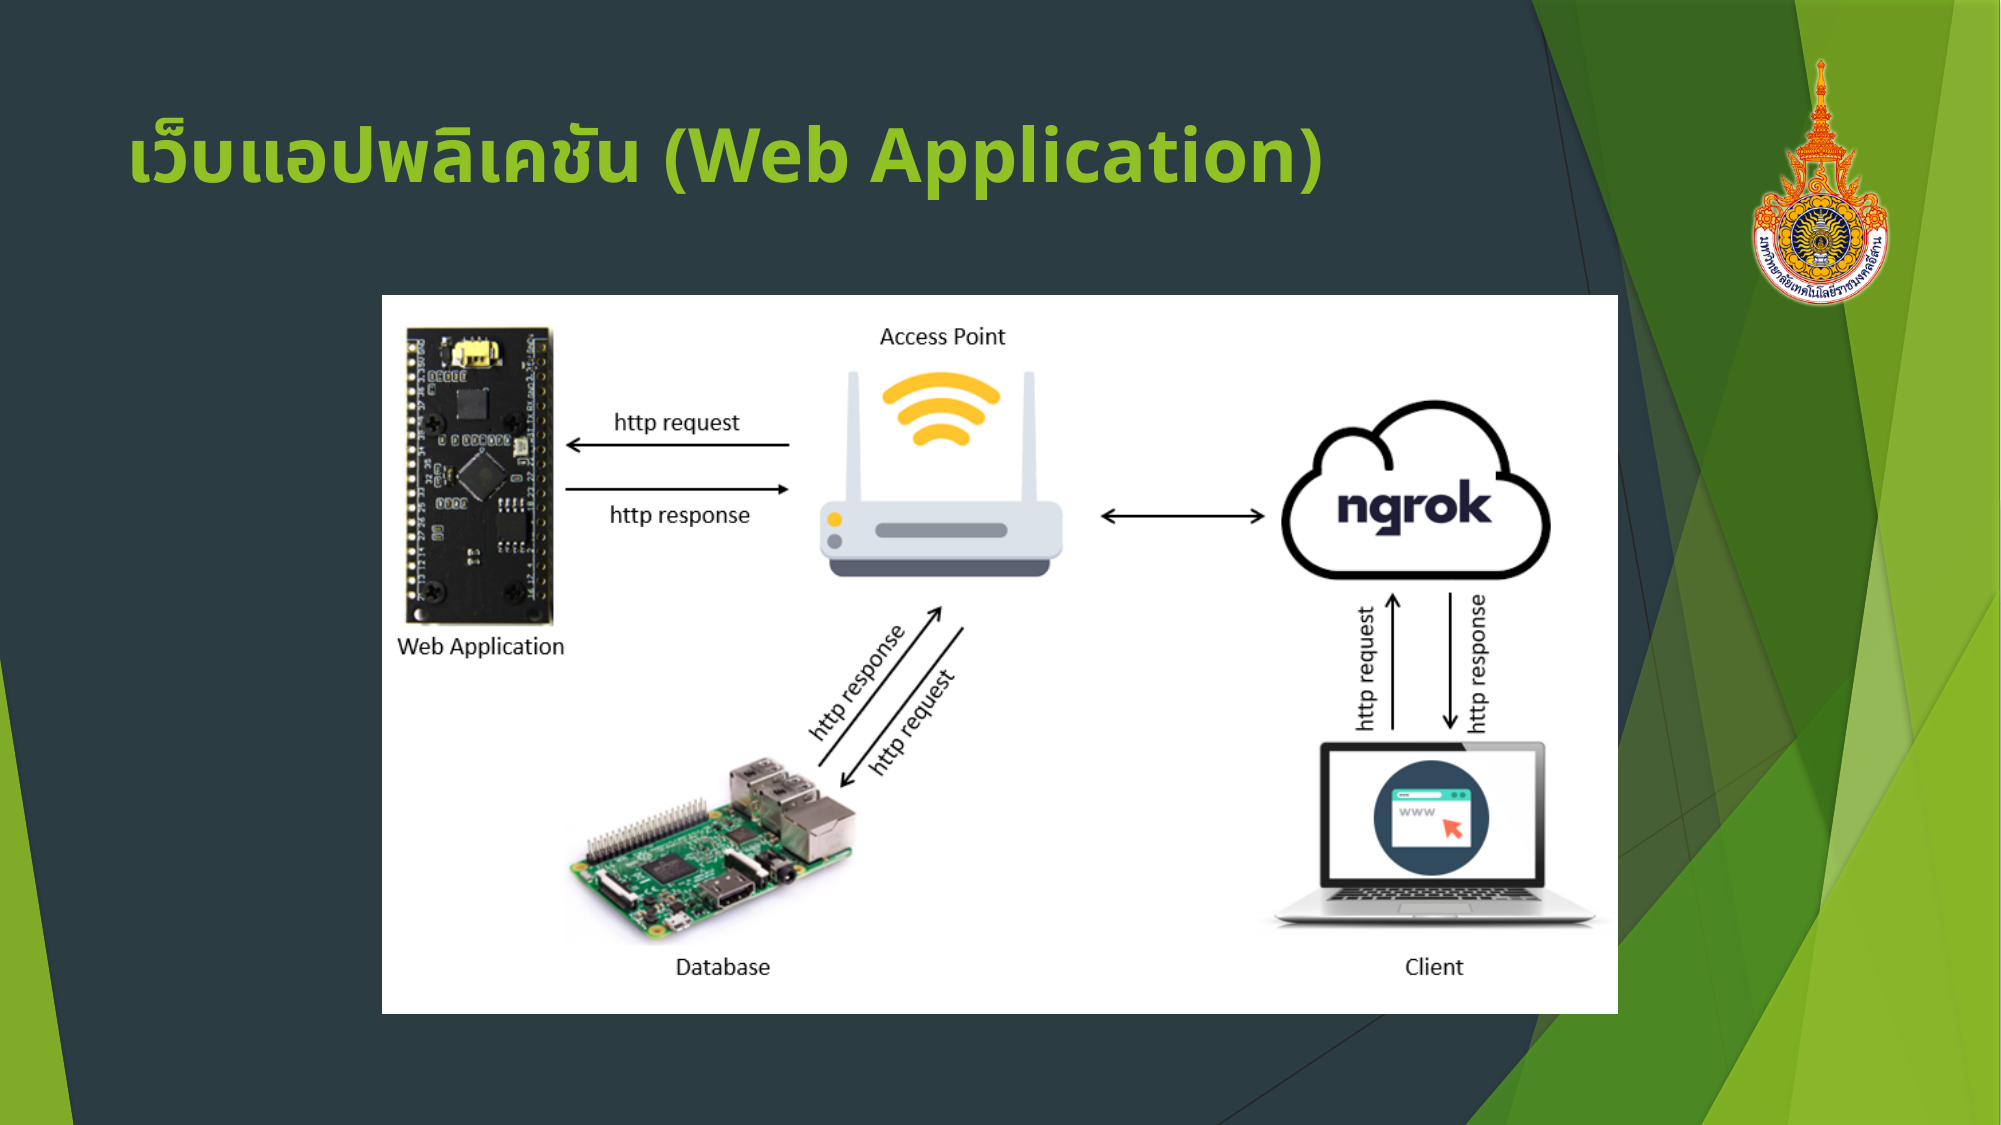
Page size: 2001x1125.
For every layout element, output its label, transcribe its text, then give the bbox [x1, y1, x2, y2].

picture [381, 295, 1619, 1015]
picture [1748, 47, 1892, 315]
title เว็บแอปพลิเคชัน (Web Application) [111, 99, 1522, 317]
